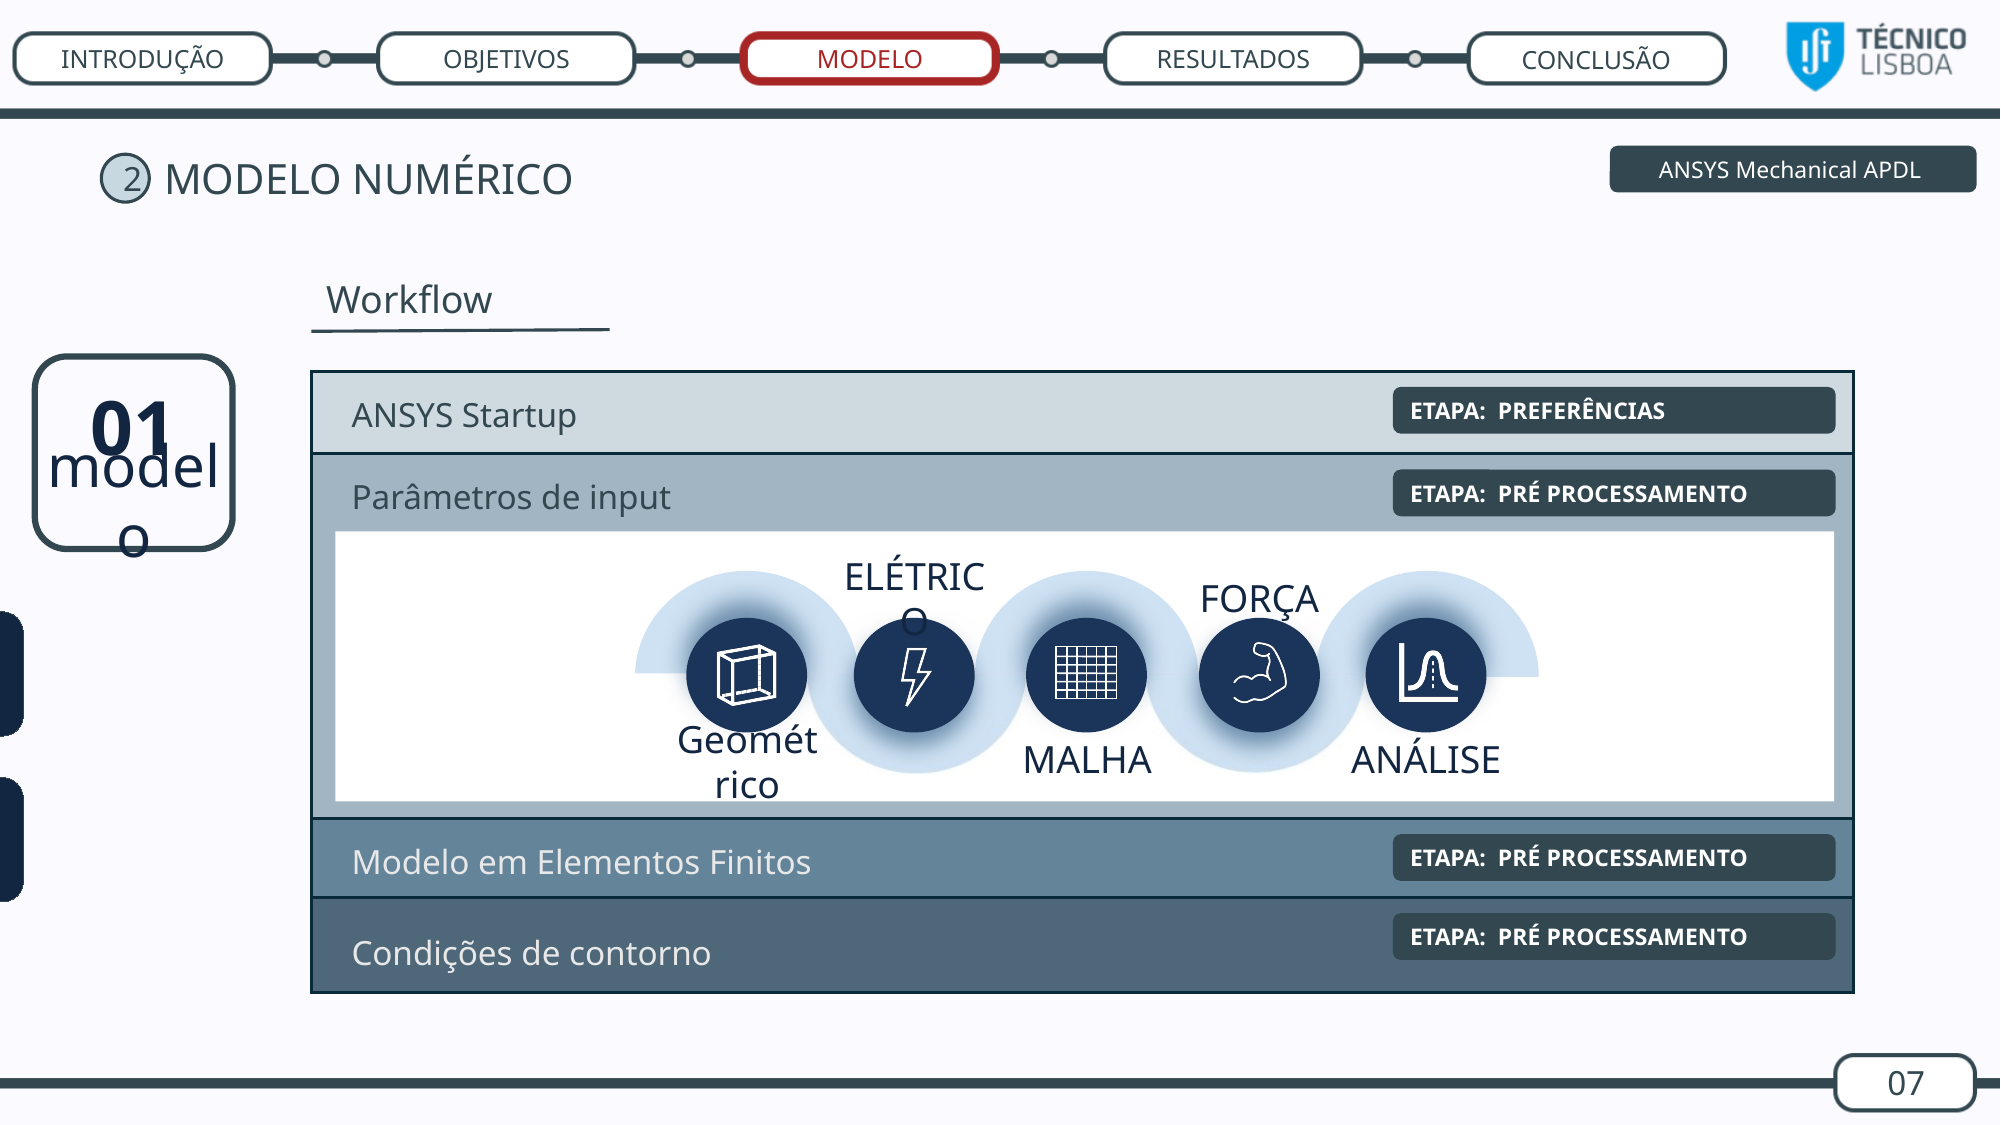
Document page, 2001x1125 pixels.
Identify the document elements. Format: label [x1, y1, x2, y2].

text_box [1055, 646, 1118, 699]
picture [0, 0, 2000, 1125]
